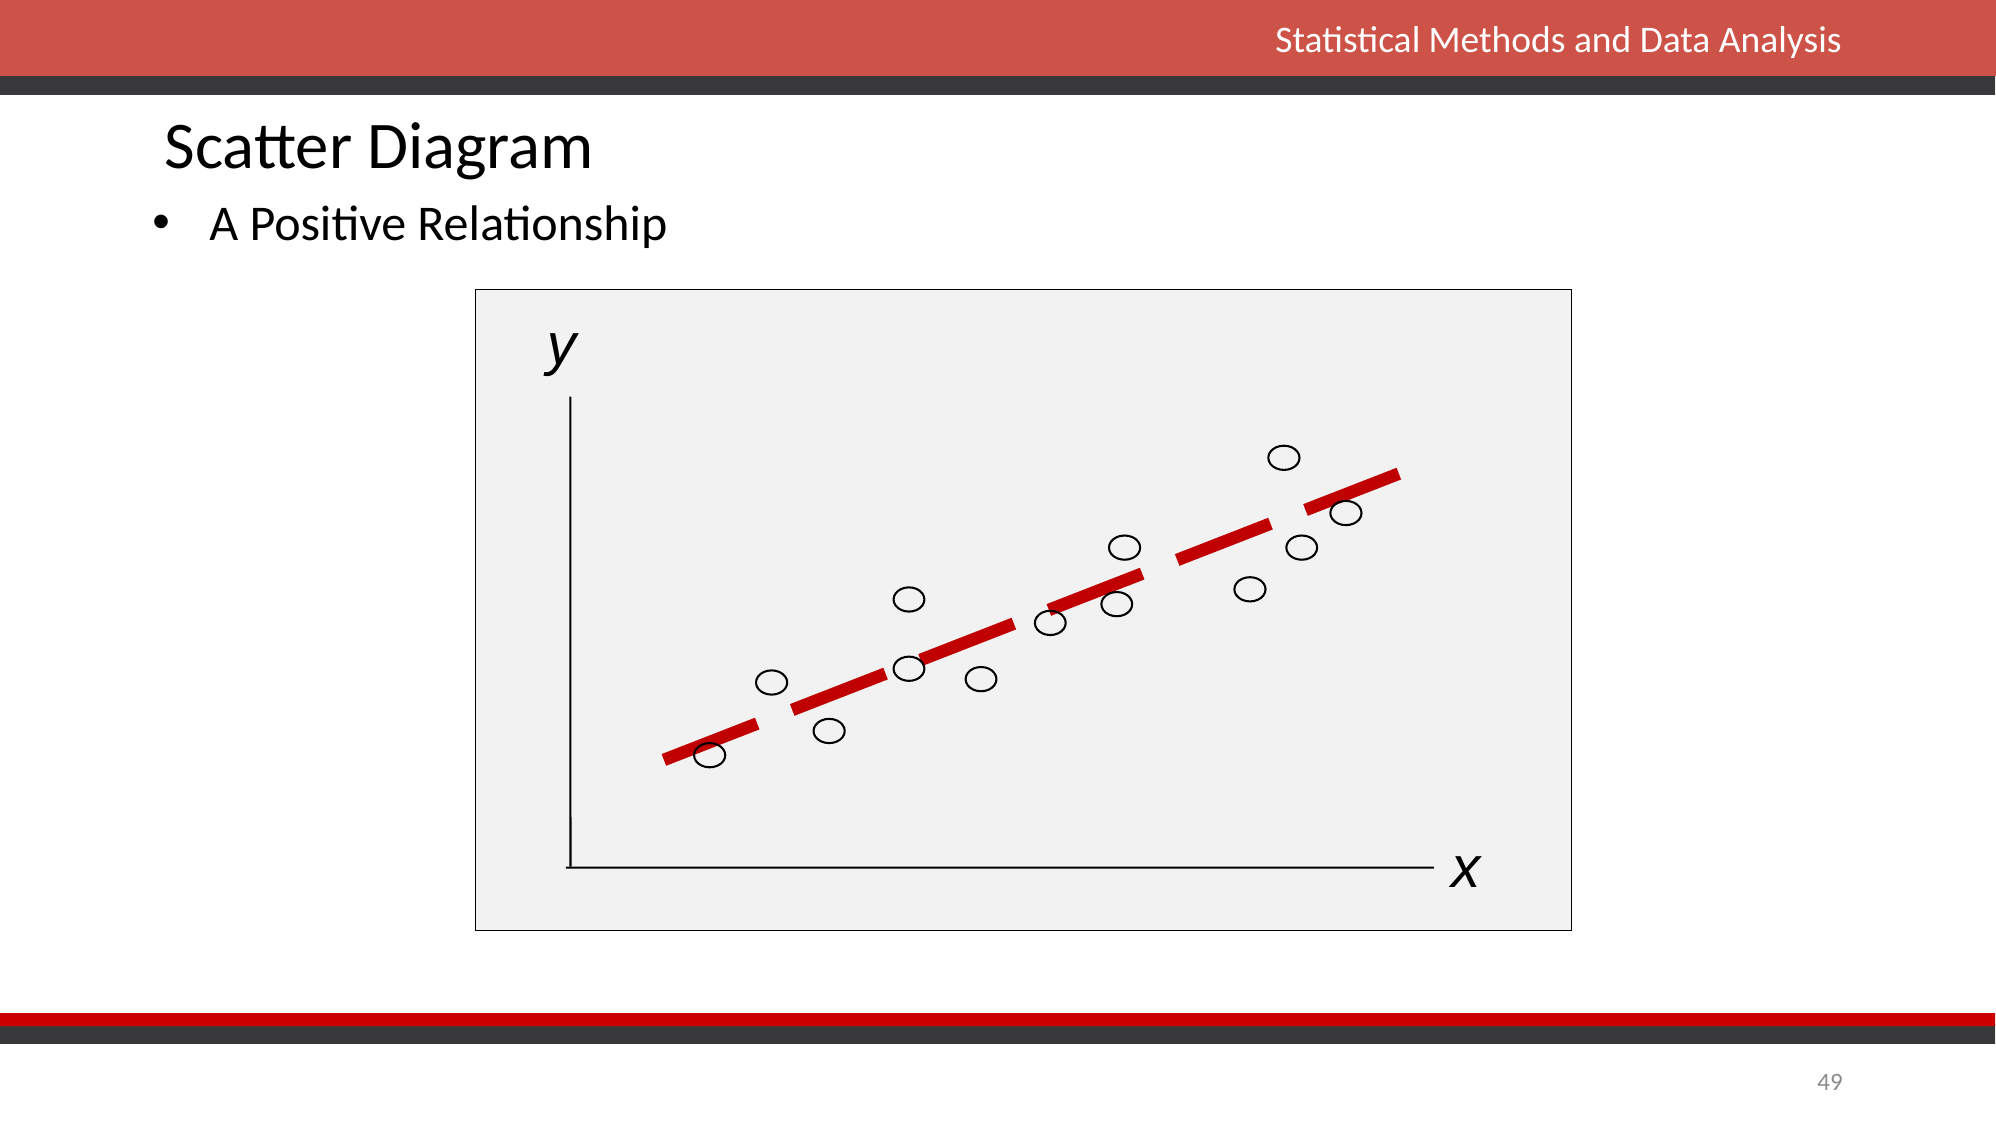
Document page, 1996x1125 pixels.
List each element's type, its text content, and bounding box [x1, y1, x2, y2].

text_box [813, 718, 845, 744]
text_box x [1436, 822, 1496, 907]
text_box [475, 289, 1572, 931]
slide_number 49 [1755, 1057, 1858, 1103]
text_box [1330, 500, 1362, 526]
text_box y [532, 298, 592, 384]
picture [0, 1027, 1996, 1044]
text_box [1034, 610, 1066, 636]
picture [0, 76, 1996, 95]
text_box [965, 667, 997, 692]
text_box [1108, 535, 1141, 560]
text_box [756, 670, 788, 695]
text_box [694, 743, 726, 768]
text_box [893, 587, 925, 612]
text_box [1101, 592, 1133, 617]
list A Positive Relationship [137, 189, 1233, 279]
text_box [1234, 577, 1266, 602]
text_box [1286, 535, 1318, 560]
text_box [893, 656, 925, 681]
title Scatter Diagram [149, 90, 1846, 204]
text_box [1268, 445, 1300, 470]
